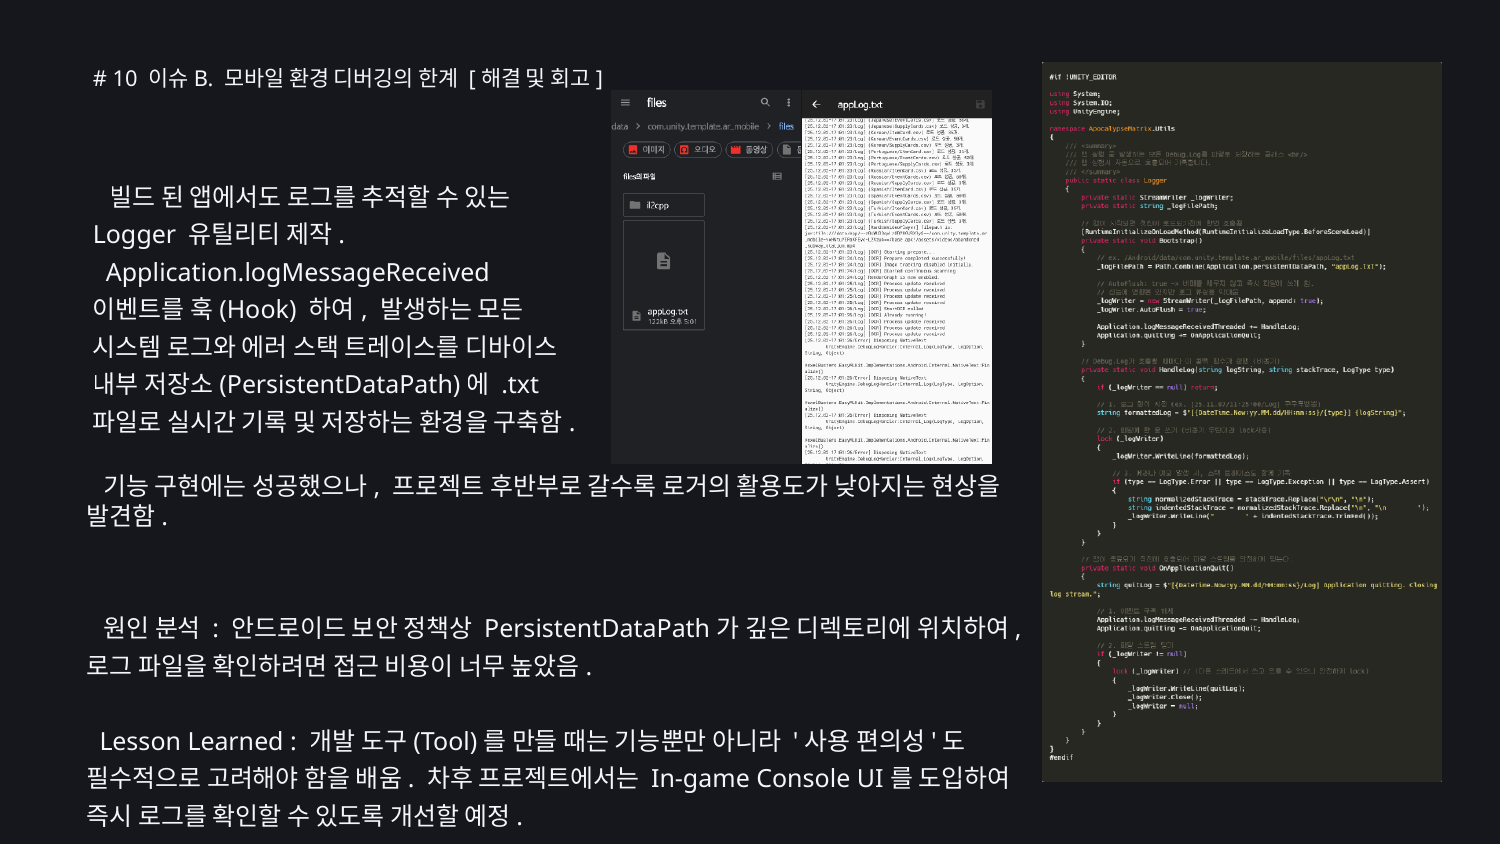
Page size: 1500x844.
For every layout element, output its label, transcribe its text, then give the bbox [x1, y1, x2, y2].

text_box 기능 구현에는 성공했으나, 프로젝트 후반부로 갈수록 로거의 활용도가 낮아지는 현상을 발견함. 원인 분석 : 안드로이드 보안 정책상 PersistentDataPath가 깊은 디렉토리에 위치하여, 로그 파일을 확인하려면 접근 비용이 너무 높았음. Lesson Learned : 개발 도구(Tool)를 만들 때는 기능뿐만 아니라 '사용 편의성'도 필수적으로 고려해야 함을 배움. 차후 프로젝트에서는 In-game Console UI를 도입하여 즉시 로그를 확인할 수 있도록 개선할 예정. [71, 518, 1042, 782]
text_box # 10 이슈B. 모바일 환경 디버깅의 한계 [해결 및 회고] [78, 62, 647, 91]
picture [802, 90, 992, 465]
text_box 빌드 된 앱에서도 로그를 추적할 수 있는 Logger 유틸리티 제작. Application.logMessageReceived 이벤트를 훅(Hook) 하여, 발생하는 모든 시스템 로그와 에러 스택 트레이스를 디바이스 내부 저장소(PersistentDataPath)에 .txt 파일로 실시간 기록 및 저장하는 환경을 구축함. [78, 173, 605, 436]
picture [1042, 62, 1442, 782]
picture [611, 90, 801, 465]
